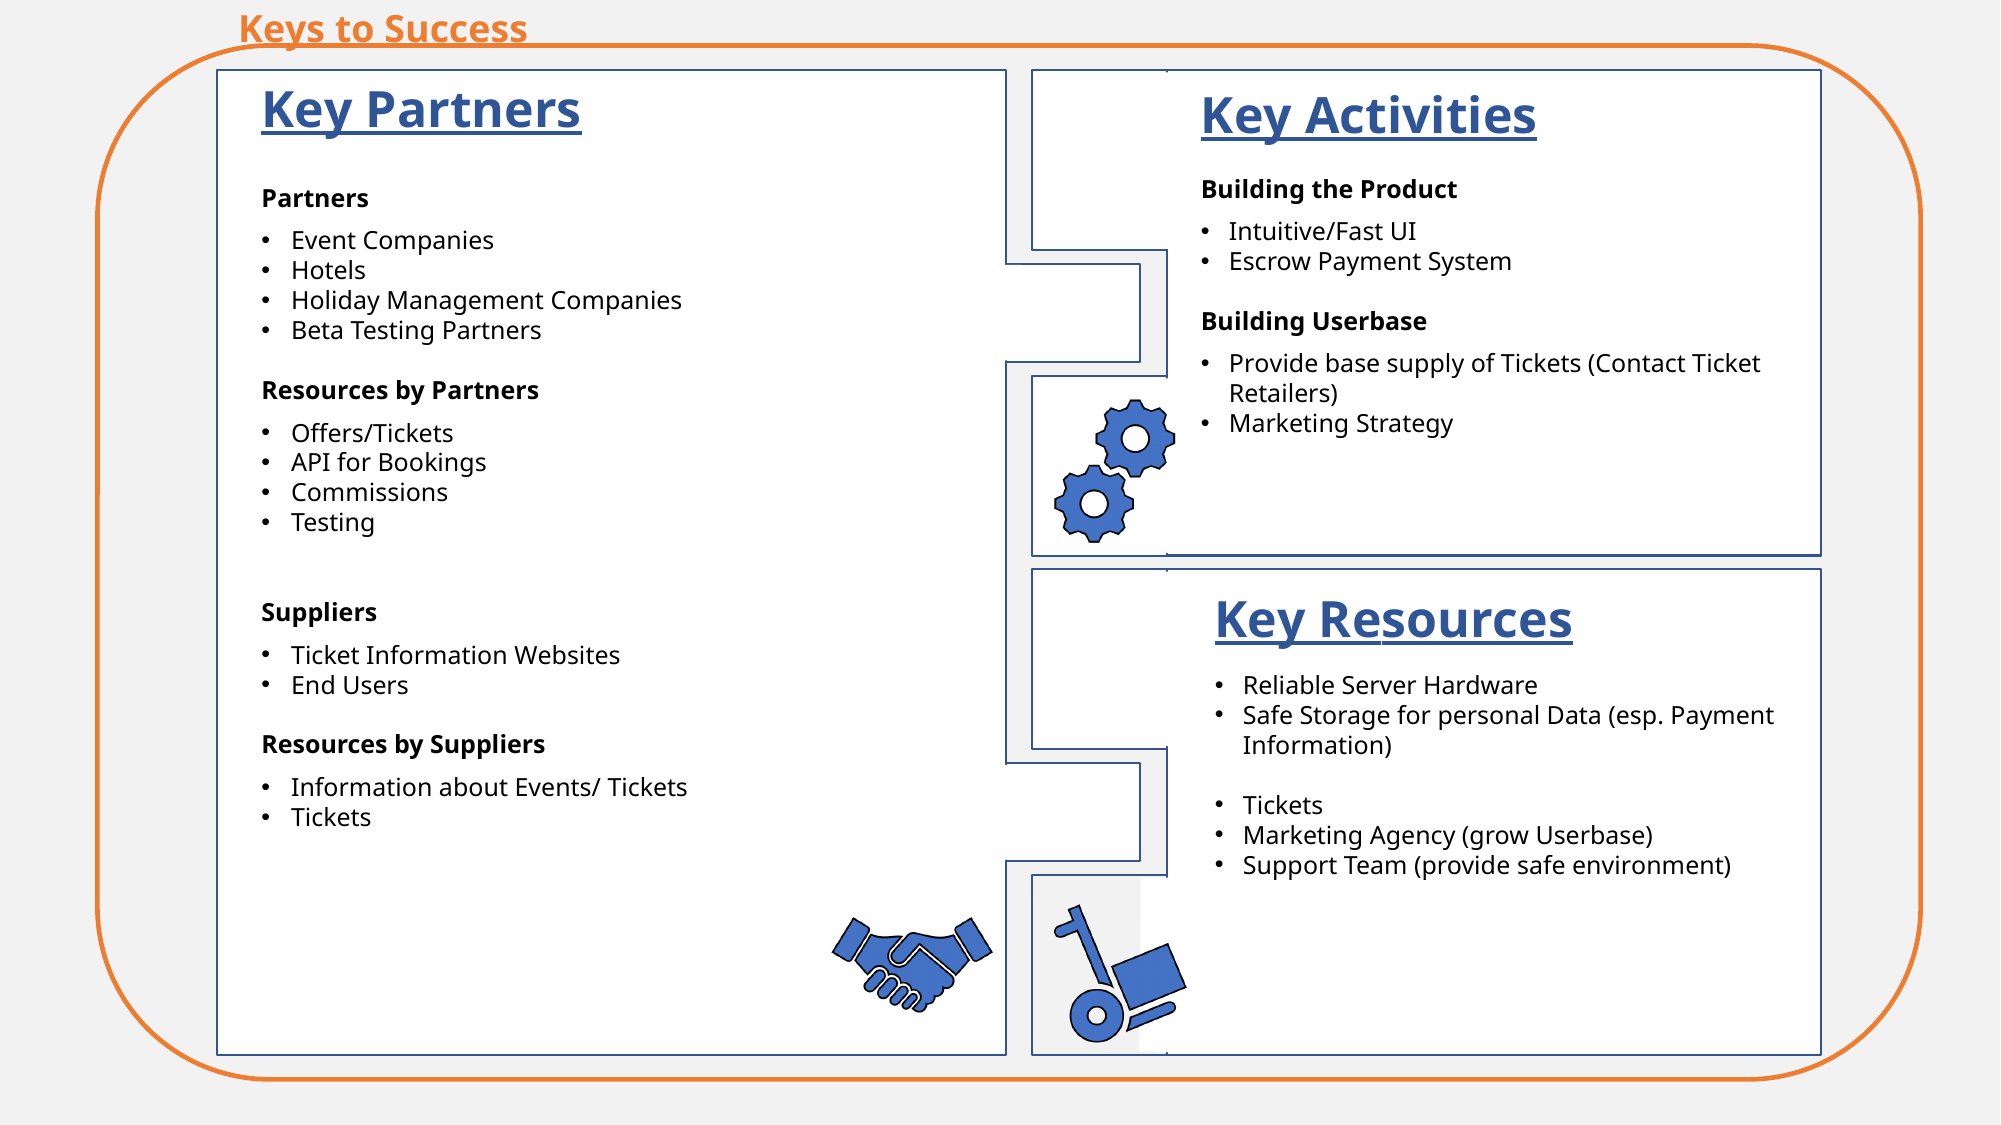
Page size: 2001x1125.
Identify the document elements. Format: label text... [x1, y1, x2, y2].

text_box [96, 44, 1922, 1081]
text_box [217, 70, 1007, 1055]
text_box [972, 70, 1822, 557]
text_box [972, 569, 1822, 1055]
text_box Keys to Success [223, 0, 543, 57]
